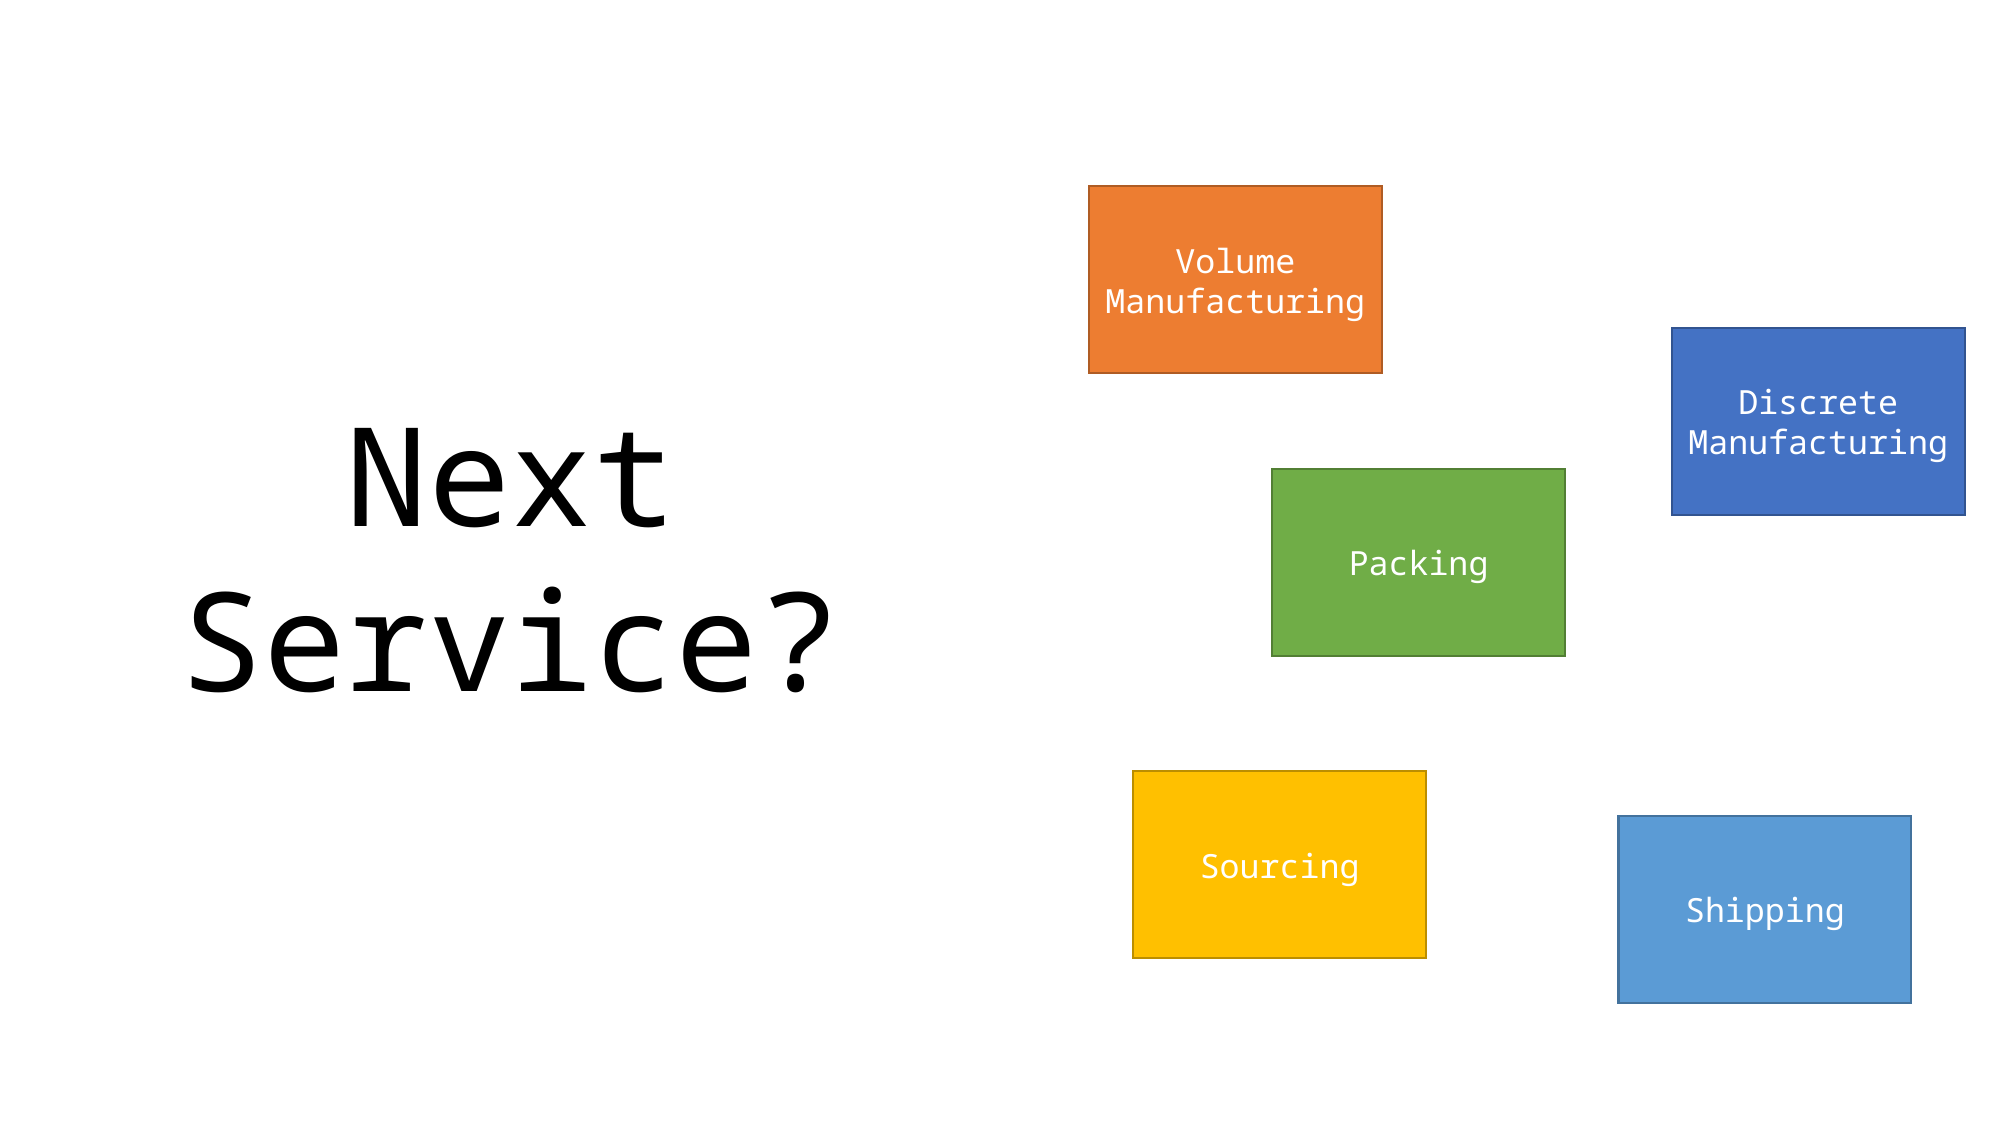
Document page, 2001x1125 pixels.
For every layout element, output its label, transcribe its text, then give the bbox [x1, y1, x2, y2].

text_box Discrete Manufacturing [1671, 327, 1966, 516]
text_box Sourcing [1132, 770, 1427, 959]
text_box Shipping [1617, 815, 1912, 1004]
text_box Packing [1271, 468, 1566, 657]
text_box Next Service? [27, 381, 994, 726]
text_box Volume Manufacturing [1088, 185, 1383, 374]
